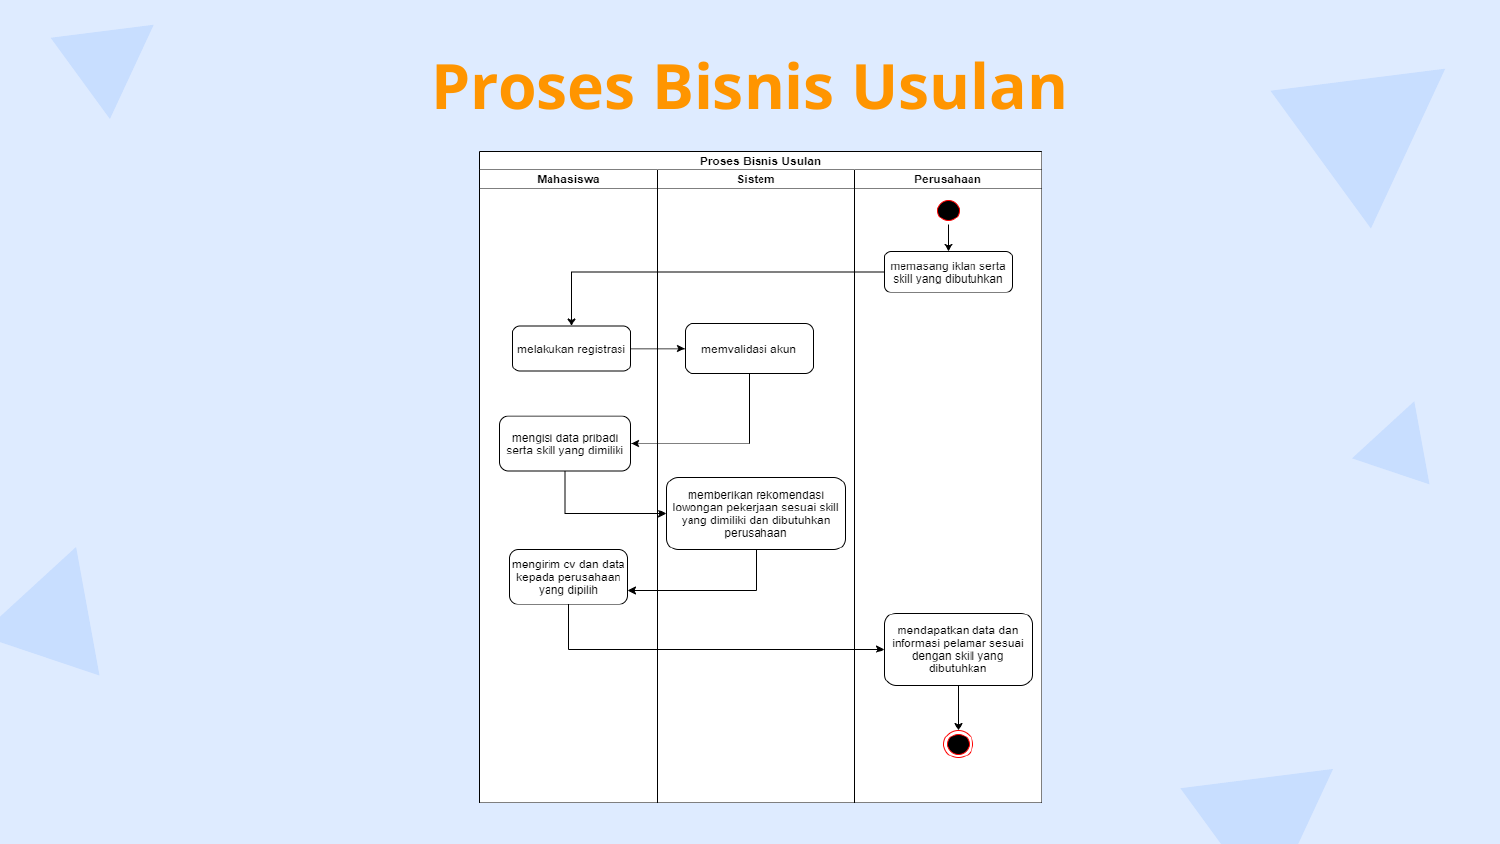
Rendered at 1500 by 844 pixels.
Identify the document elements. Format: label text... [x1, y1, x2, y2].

title Proses Bisnis Usulan [116, 32, 1383, 125]
picture [479, 150, 1043, 803]
